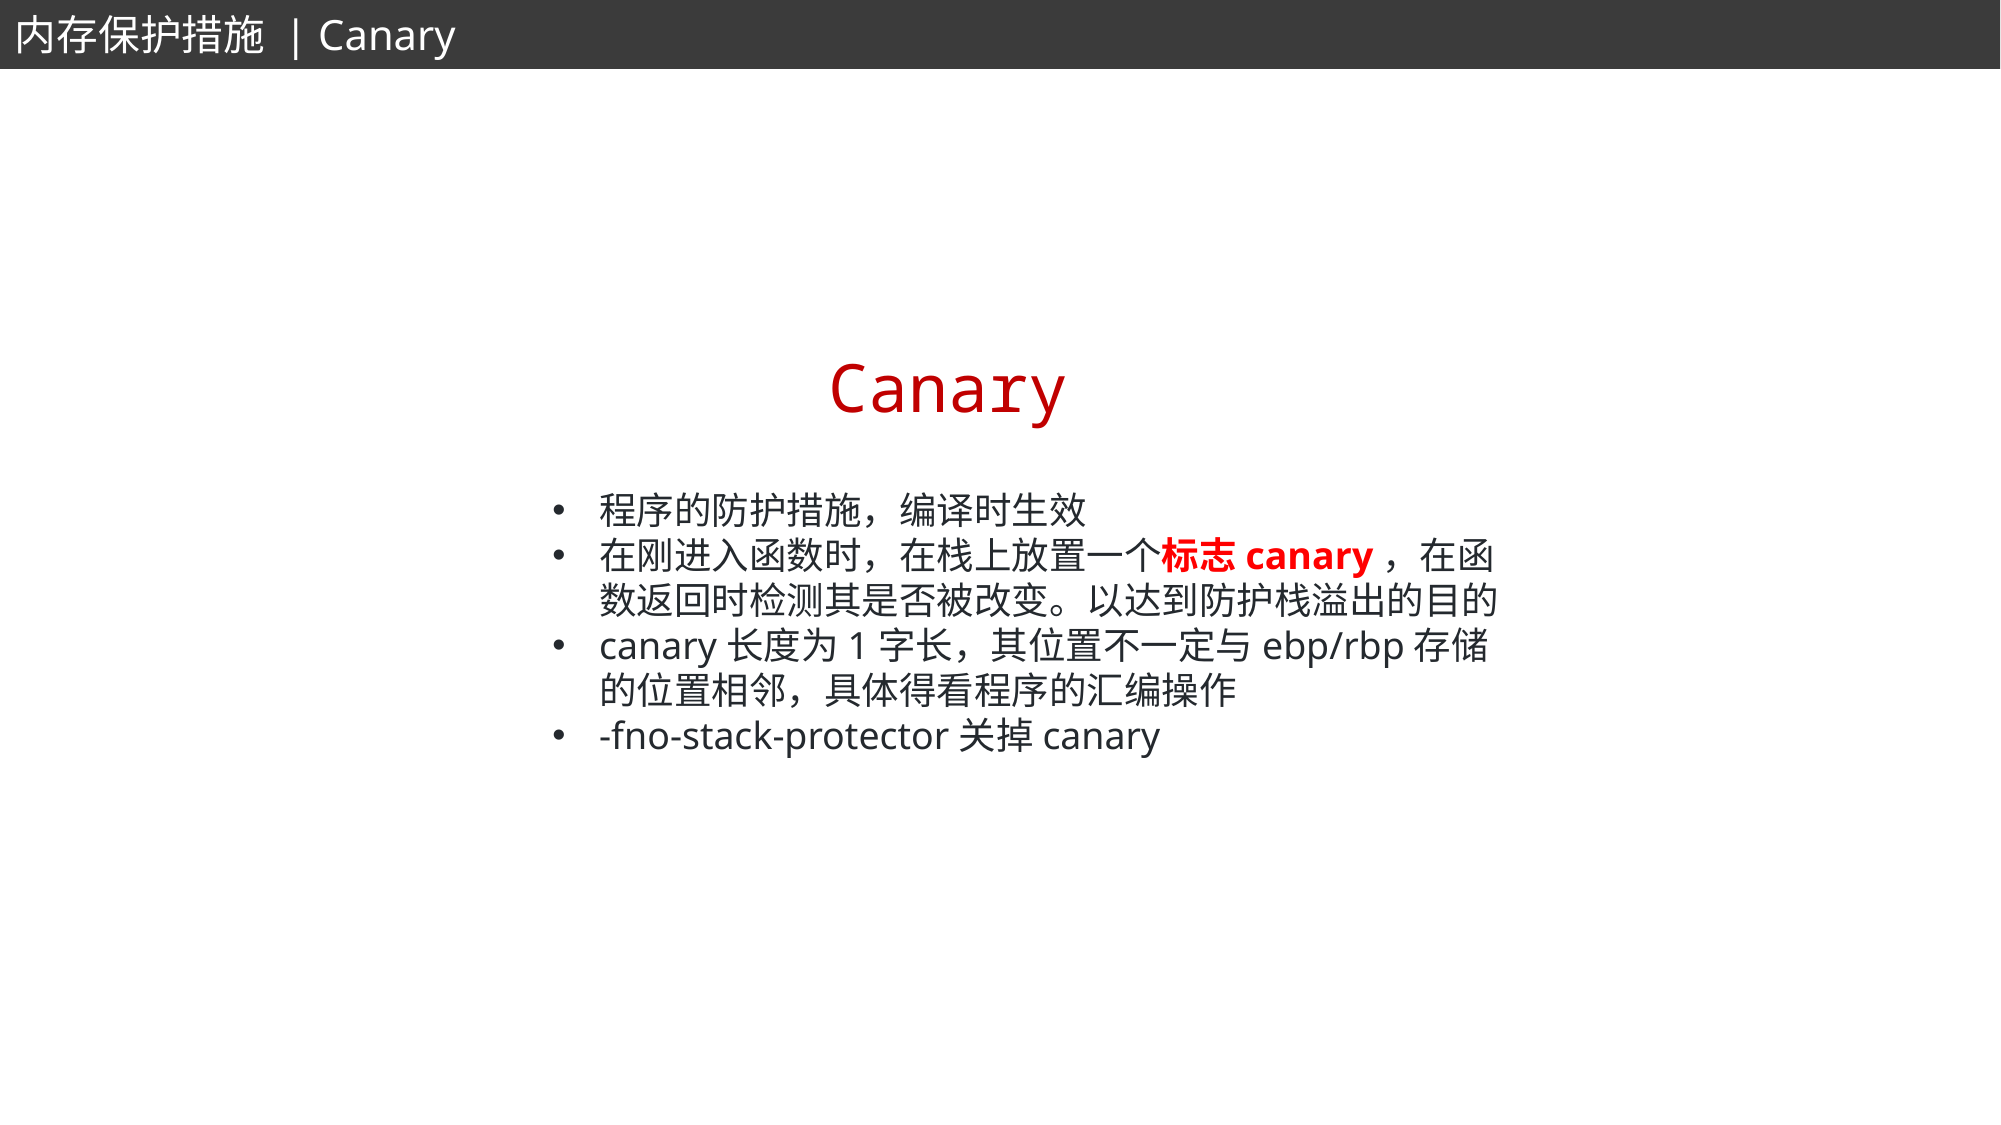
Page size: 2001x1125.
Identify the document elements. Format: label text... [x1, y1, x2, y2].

text_box Canary [813, 338, 1084, 433]
text_box 程序的防护措施，编译时生效 在刚进入函数时，在栈上放置一个标志canary，在函数返回时检测其是否被改变。以达到防护栈溢出的目的 canary长度为1字长，其位置不一定与ebp/rbp存储的位置相邻，具体得看程序的汇编操作 -fno-stack-protector关掉canary [462, 434, 1525, 854]
text_box 内存保护措施 | Canary [0, 1, 925, 67]
